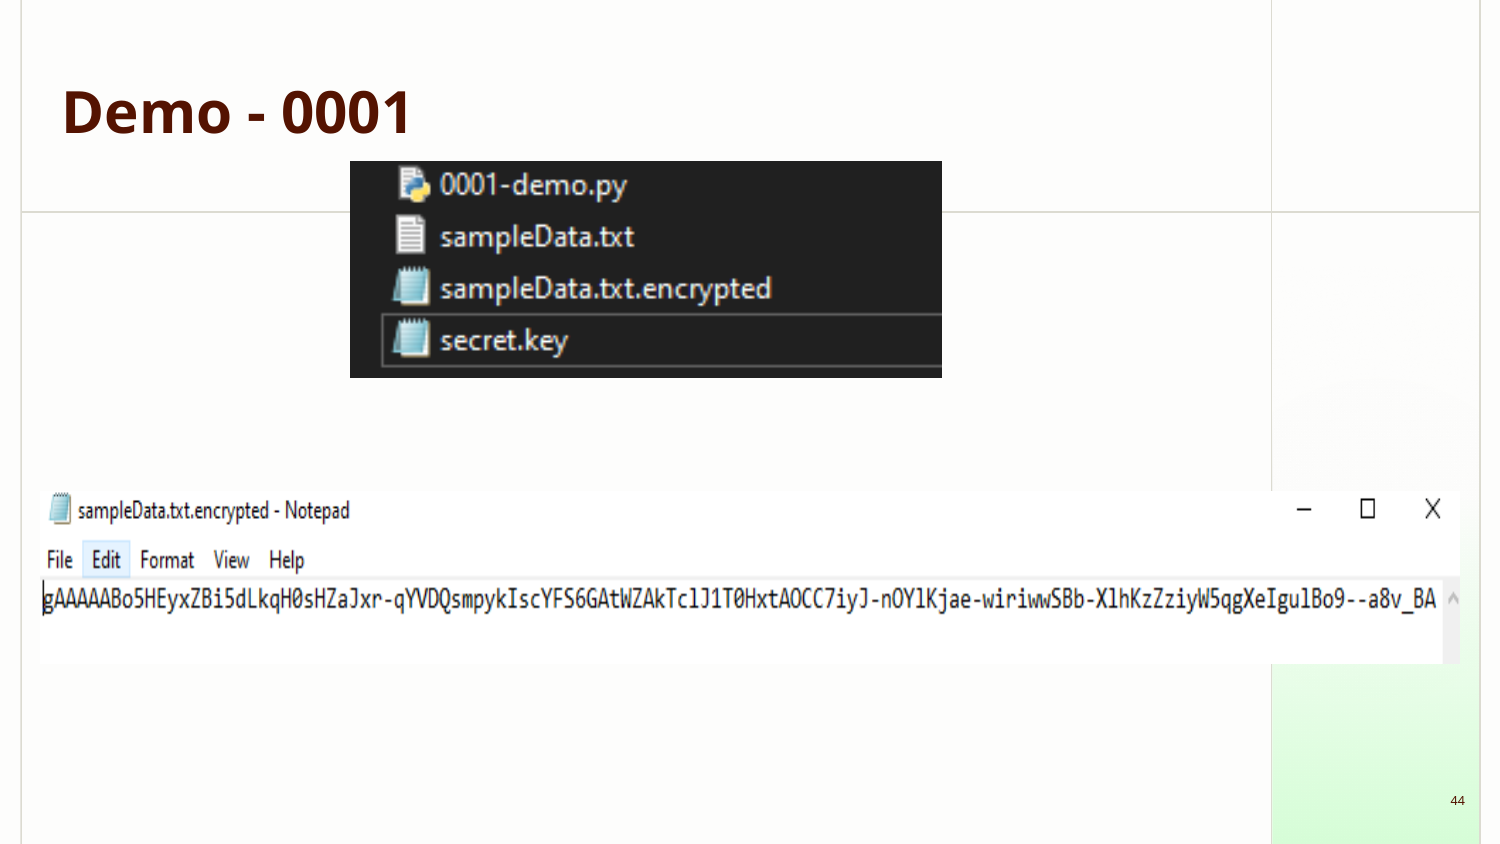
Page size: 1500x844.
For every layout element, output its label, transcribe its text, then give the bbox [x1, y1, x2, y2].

picture [40, 266, 1479, 844]
slide_number ‹#› [1390, 778, 1481, 843]
picture [350, 160, 943, 378]
title Demo - 0001 [46, 0, 1457, 162]
